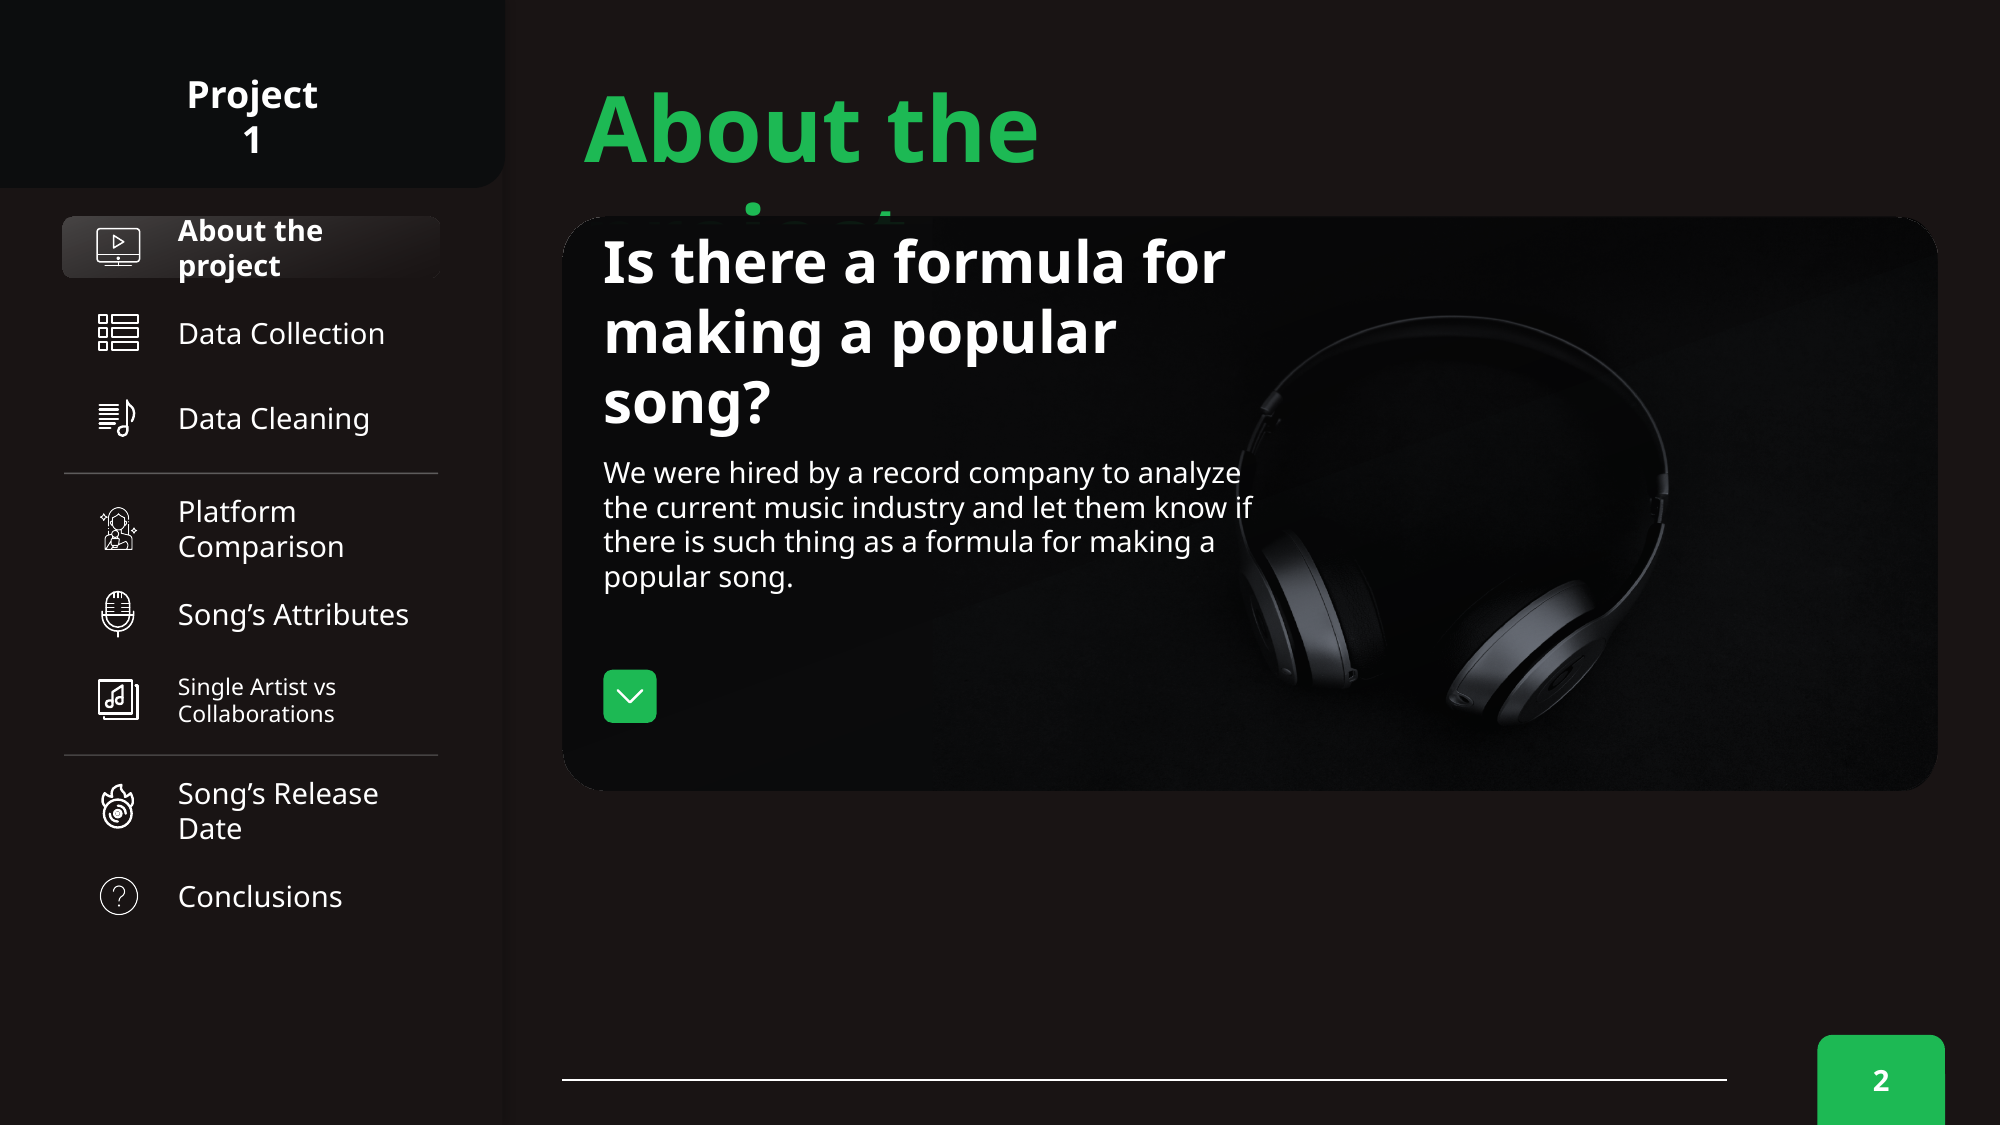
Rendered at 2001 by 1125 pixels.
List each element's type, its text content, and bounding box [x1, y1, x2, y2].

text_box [0, 0, 506, 1125]
text_box Is there a formula for making a popular song? [603, 255, 927, 406]
text_box [1817, 1034, 1946, 1125]
text_box We were hired by a record company to analyze the current music industry and let them know if there is such thing as a formula for making a popular song. [603, 446, 927, 568]
text_box About the project [569, 63, 1371, 235]
slide_number 2 [1833, 1050, 1930, 1110]
text_box [562, 216, 931, 791]
picture [932, 217, 1938, 792]
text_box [603, 669, 657, 724]
